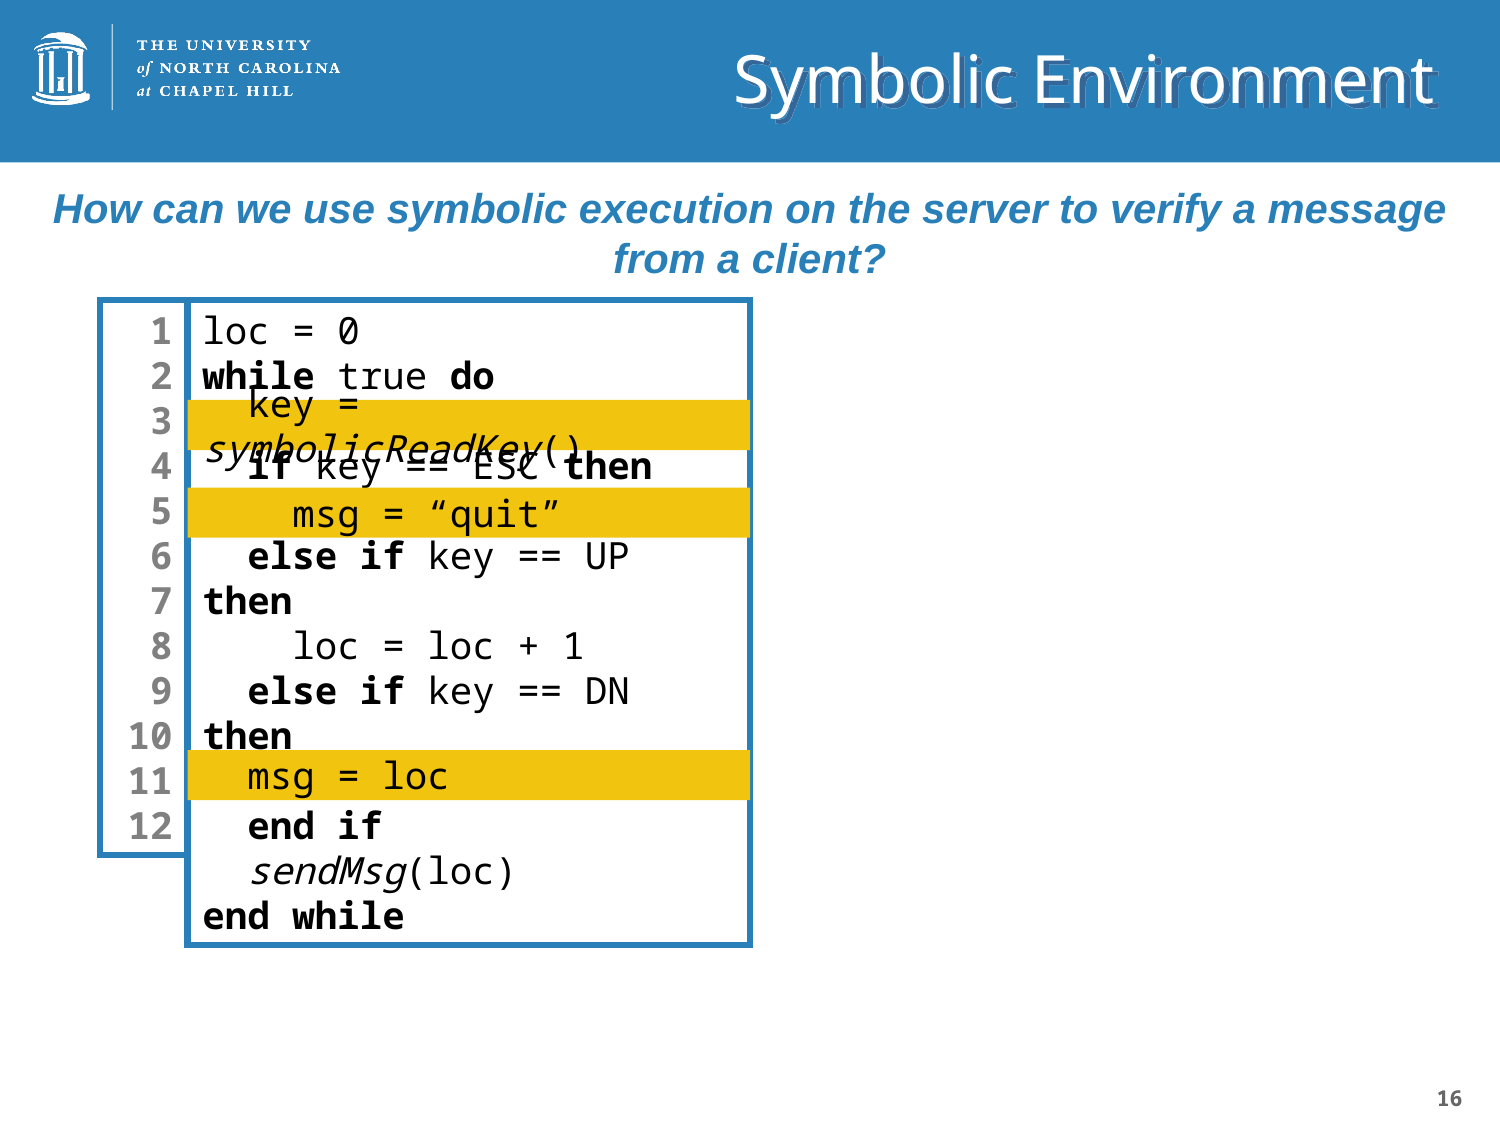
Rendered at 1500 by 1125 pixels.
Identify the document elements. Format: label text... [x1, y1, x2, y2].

title Symbolic Environment [374, 19, 1451, 146]
text_box loc = 0 while true do key = readKey() if key == ESC then sendQuitMsg() else if key == UP then loc = loc + 1 else if key == DN then loc = loc – 1 end if sendMsg(loc) end while [185, 802, 752, 947]
text_box key = symbolicReadKey() [185, 398, 752, 452]
text_box loc = 0 while true do key = readKey() if key == ESC then sendQuitMsg() else if key == UP then loc = loc + 1 else if key == DN then loc = loc – 1 end if sendMsg(loc) end while [189, 452, 752, 485]
text_box How can we use symbolic execution on the server to verify a message from a client? [0, 174, 1500, 290]
text_box msg = “quit” [185, 485, 752, 540]
text_box loc = 0 while true do key = readKey() if key == ESC then sendQuitMsg() else if key == UP then loc = loc + 1 else if key == DN then loc = loc – 1 end if sendMsg(loc) end while [189, 540, 752, 748]
text_box msg = loc [185, 748, 752, 802]
text_box loc = 0 while true do key = readKey() if key == ESC then sendQuitMsg() else if key == UP then loc = loc + 1 else if key == DN then loc = loc – 1 end if sendMsg(loc) end while [189, 298, 752, 398]
text_box 1 2 3 4 5 6 7 8 9 10 11 12 [98, 298, 189, 857]
picture [32, 24, 340, 110]
